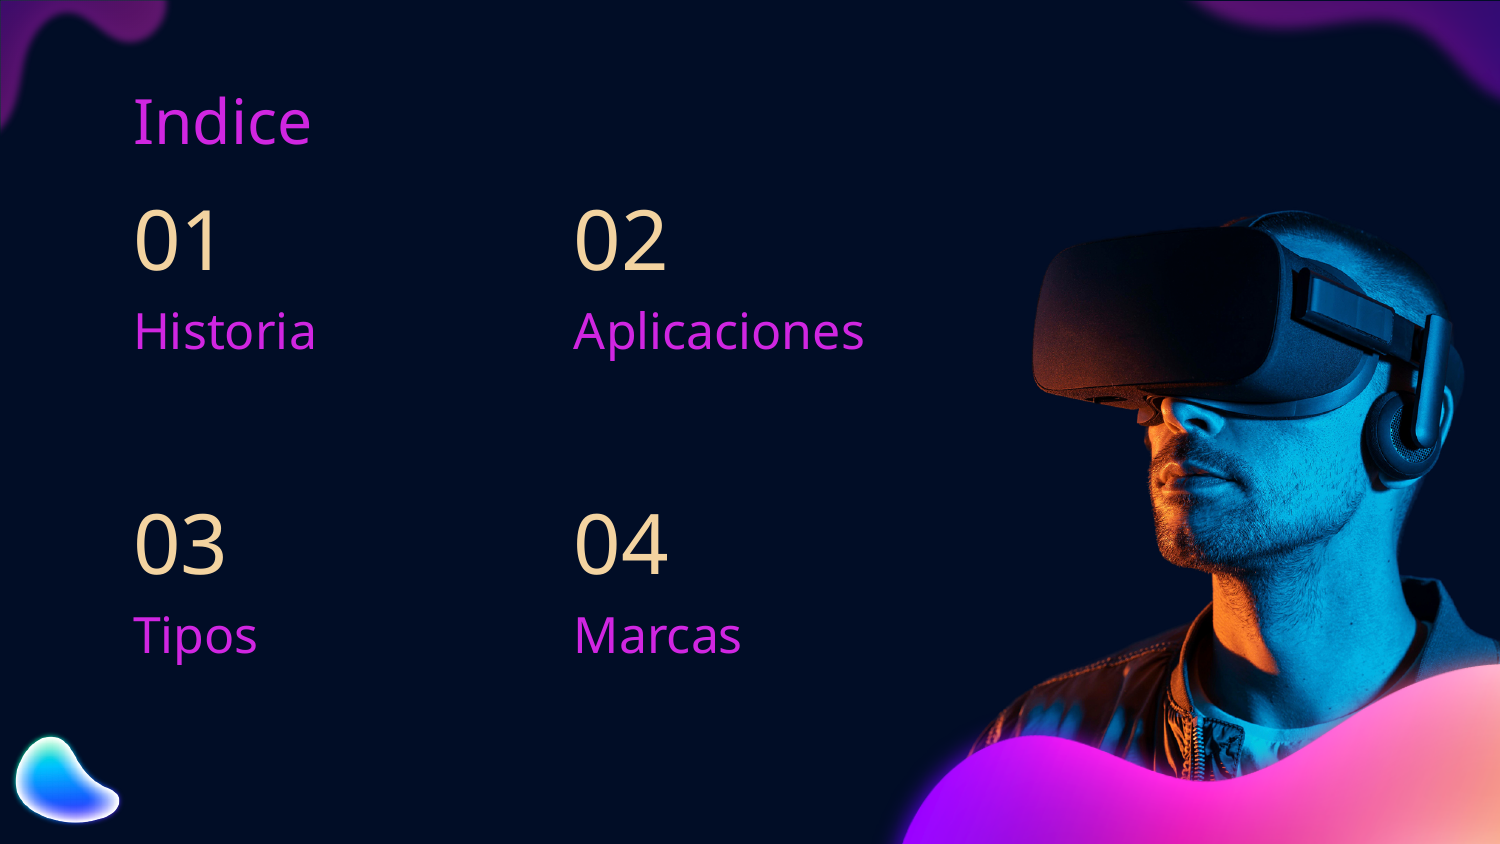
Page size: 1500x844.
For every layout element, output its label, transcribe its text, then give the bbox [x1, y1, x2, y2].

title 04 [558, 492, 782, 590]
title 01 [118, 188, 341, 286]
picture [0, 728, 132, 844]
picture [1, 1, 180, 158]
title Tipos [118, 589, 527, 677]
picture [844, 1, 1500, 844]
title Historia [118, 285, 527, 373]
title 03 [118, 492, 341, 590]
title 02 [558, 188, 782, 286]
title Indice [118, 72, 1382, 167]
title Aplicaciones [558, 285, 967, 373]
title Marcas [558, 589, 967, 677]
